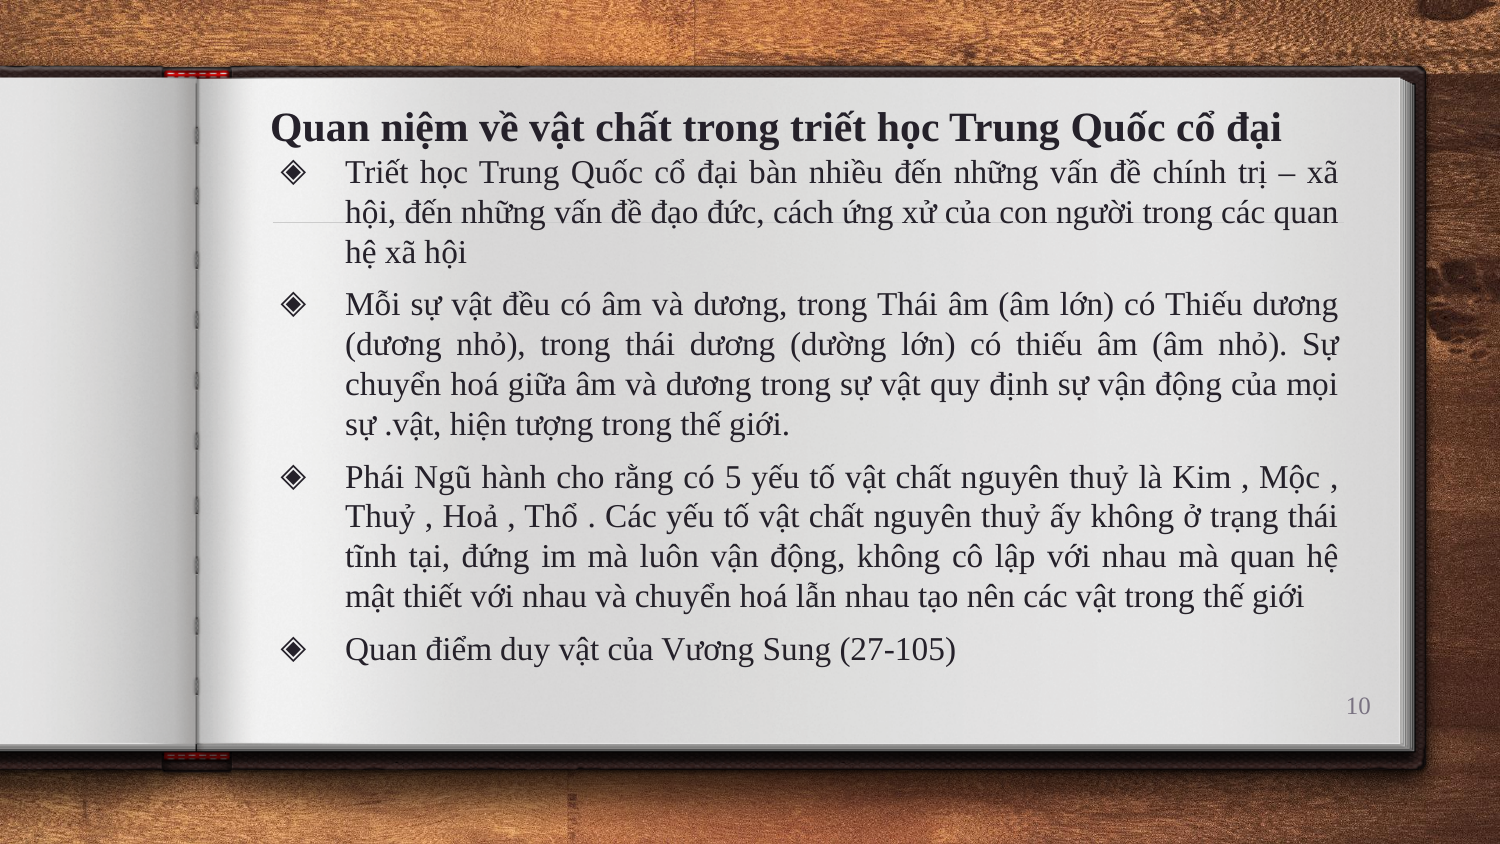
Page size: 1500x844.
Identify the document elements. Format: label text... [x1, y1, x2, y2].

title Quan niệm về vật chất trong triết học Trung Quốc cổ đại [255, 99, 1341, 135]
list Triết học Trung Quốc cổ đại bàn nhiều đến những vấn đề chính trị – xã hội, đến những vấn đề đạo đức, cách ứng xử của con người trong các quan hệ xã hội Mỗi sự vật đều có âm và dương, trong Thái âm (âm lớn) có Thiếu dương (dương nhỏ), trong thái dương (dường lớn) có thiếu âm (âm nhỏ). Sự chuyển hoá giữa âm và dương trong sự vật quy định sự vận động của mọi sự .vật, hiện tượng trong thế giới. Phái Ngũ hành cho rằng có 5 yếu tố vật chất nguyên thuỷ là Kim , Mộc , Thuỷ , Hoả , Thổ . Các yếu tố vật chất nguyên thuỷ ấy không ở trạng thái tĩnh tại, đứng im mà luôn vận động, không cô lập với nhau mà quan hệ mật thiết với nhau và chuyển hoá lẫn nhau tạo nên các vật trong thế giới Quan điểm duy vật của Vương Sung (27-105) [255, 135, 1356, 709]
slide_number 10 [1295, 672, 1386, 737]
picture [0, 0, 1500, 844]
